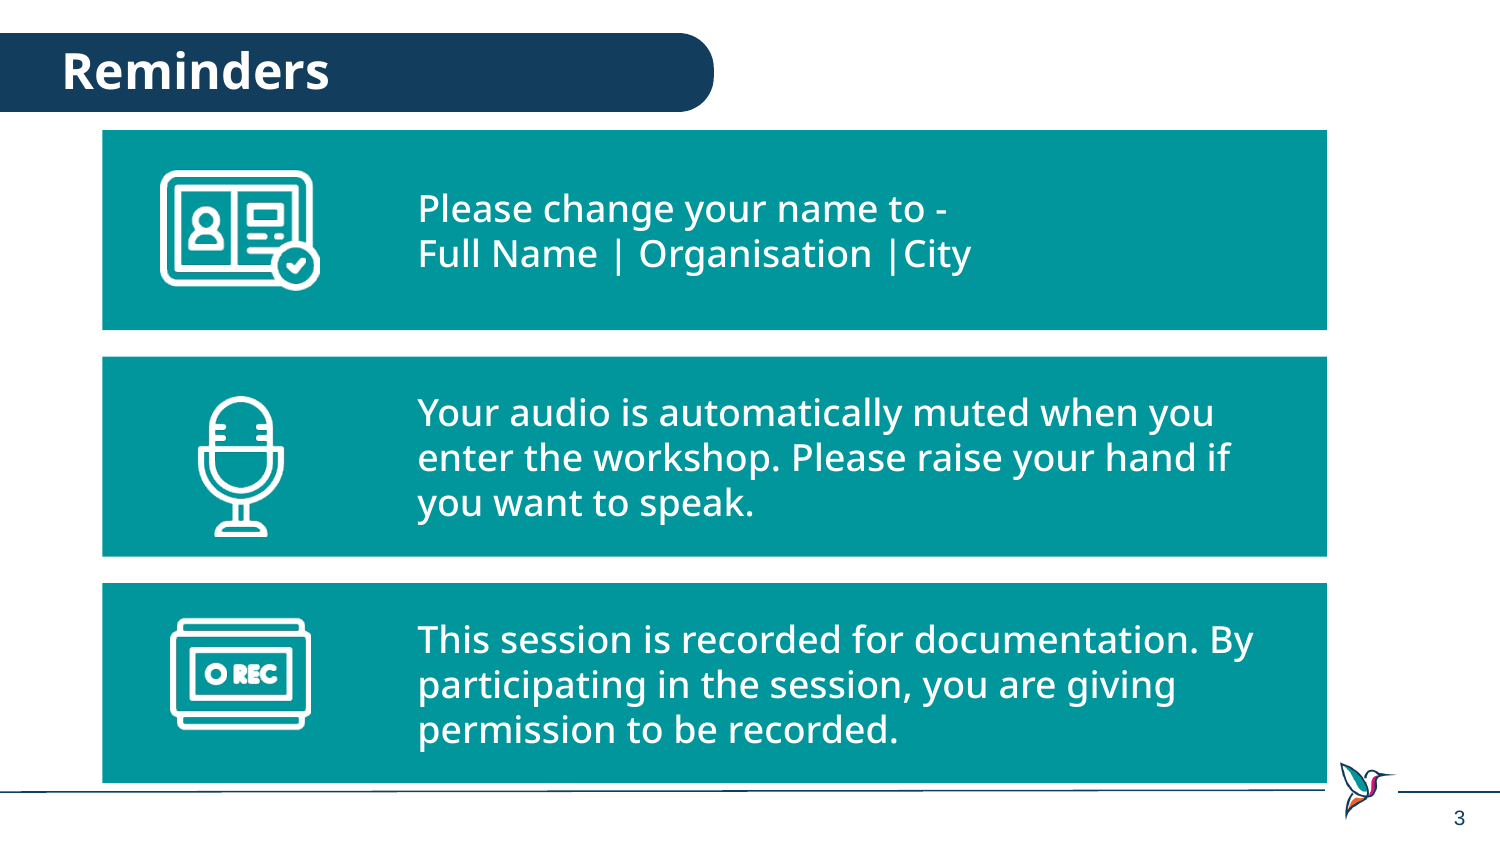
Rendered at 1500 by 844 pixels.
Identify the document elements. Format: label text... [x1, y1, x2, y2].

text_box [0, 33, 695, 112]
picture [169, 396, 311, 537]
text_box Please change your name to - Full Name | Organisation |City [102, 130, 1327, 331]
text_box Reminders [46, 32, 1500, 108]
picture [169, 603, 311, 744]
text_box This session is recorded for documentation. By participating in the session, you are giving permission to be recorded. [102, 583, 1327, 784]
text_box Your audio is automatically muted when you enter the workshop. Please raise your hand if you want to speak. [102, 356, 1327, 557]
picture [1338, 759, 1398, 823]
picture [160, 150, 320, 311]
